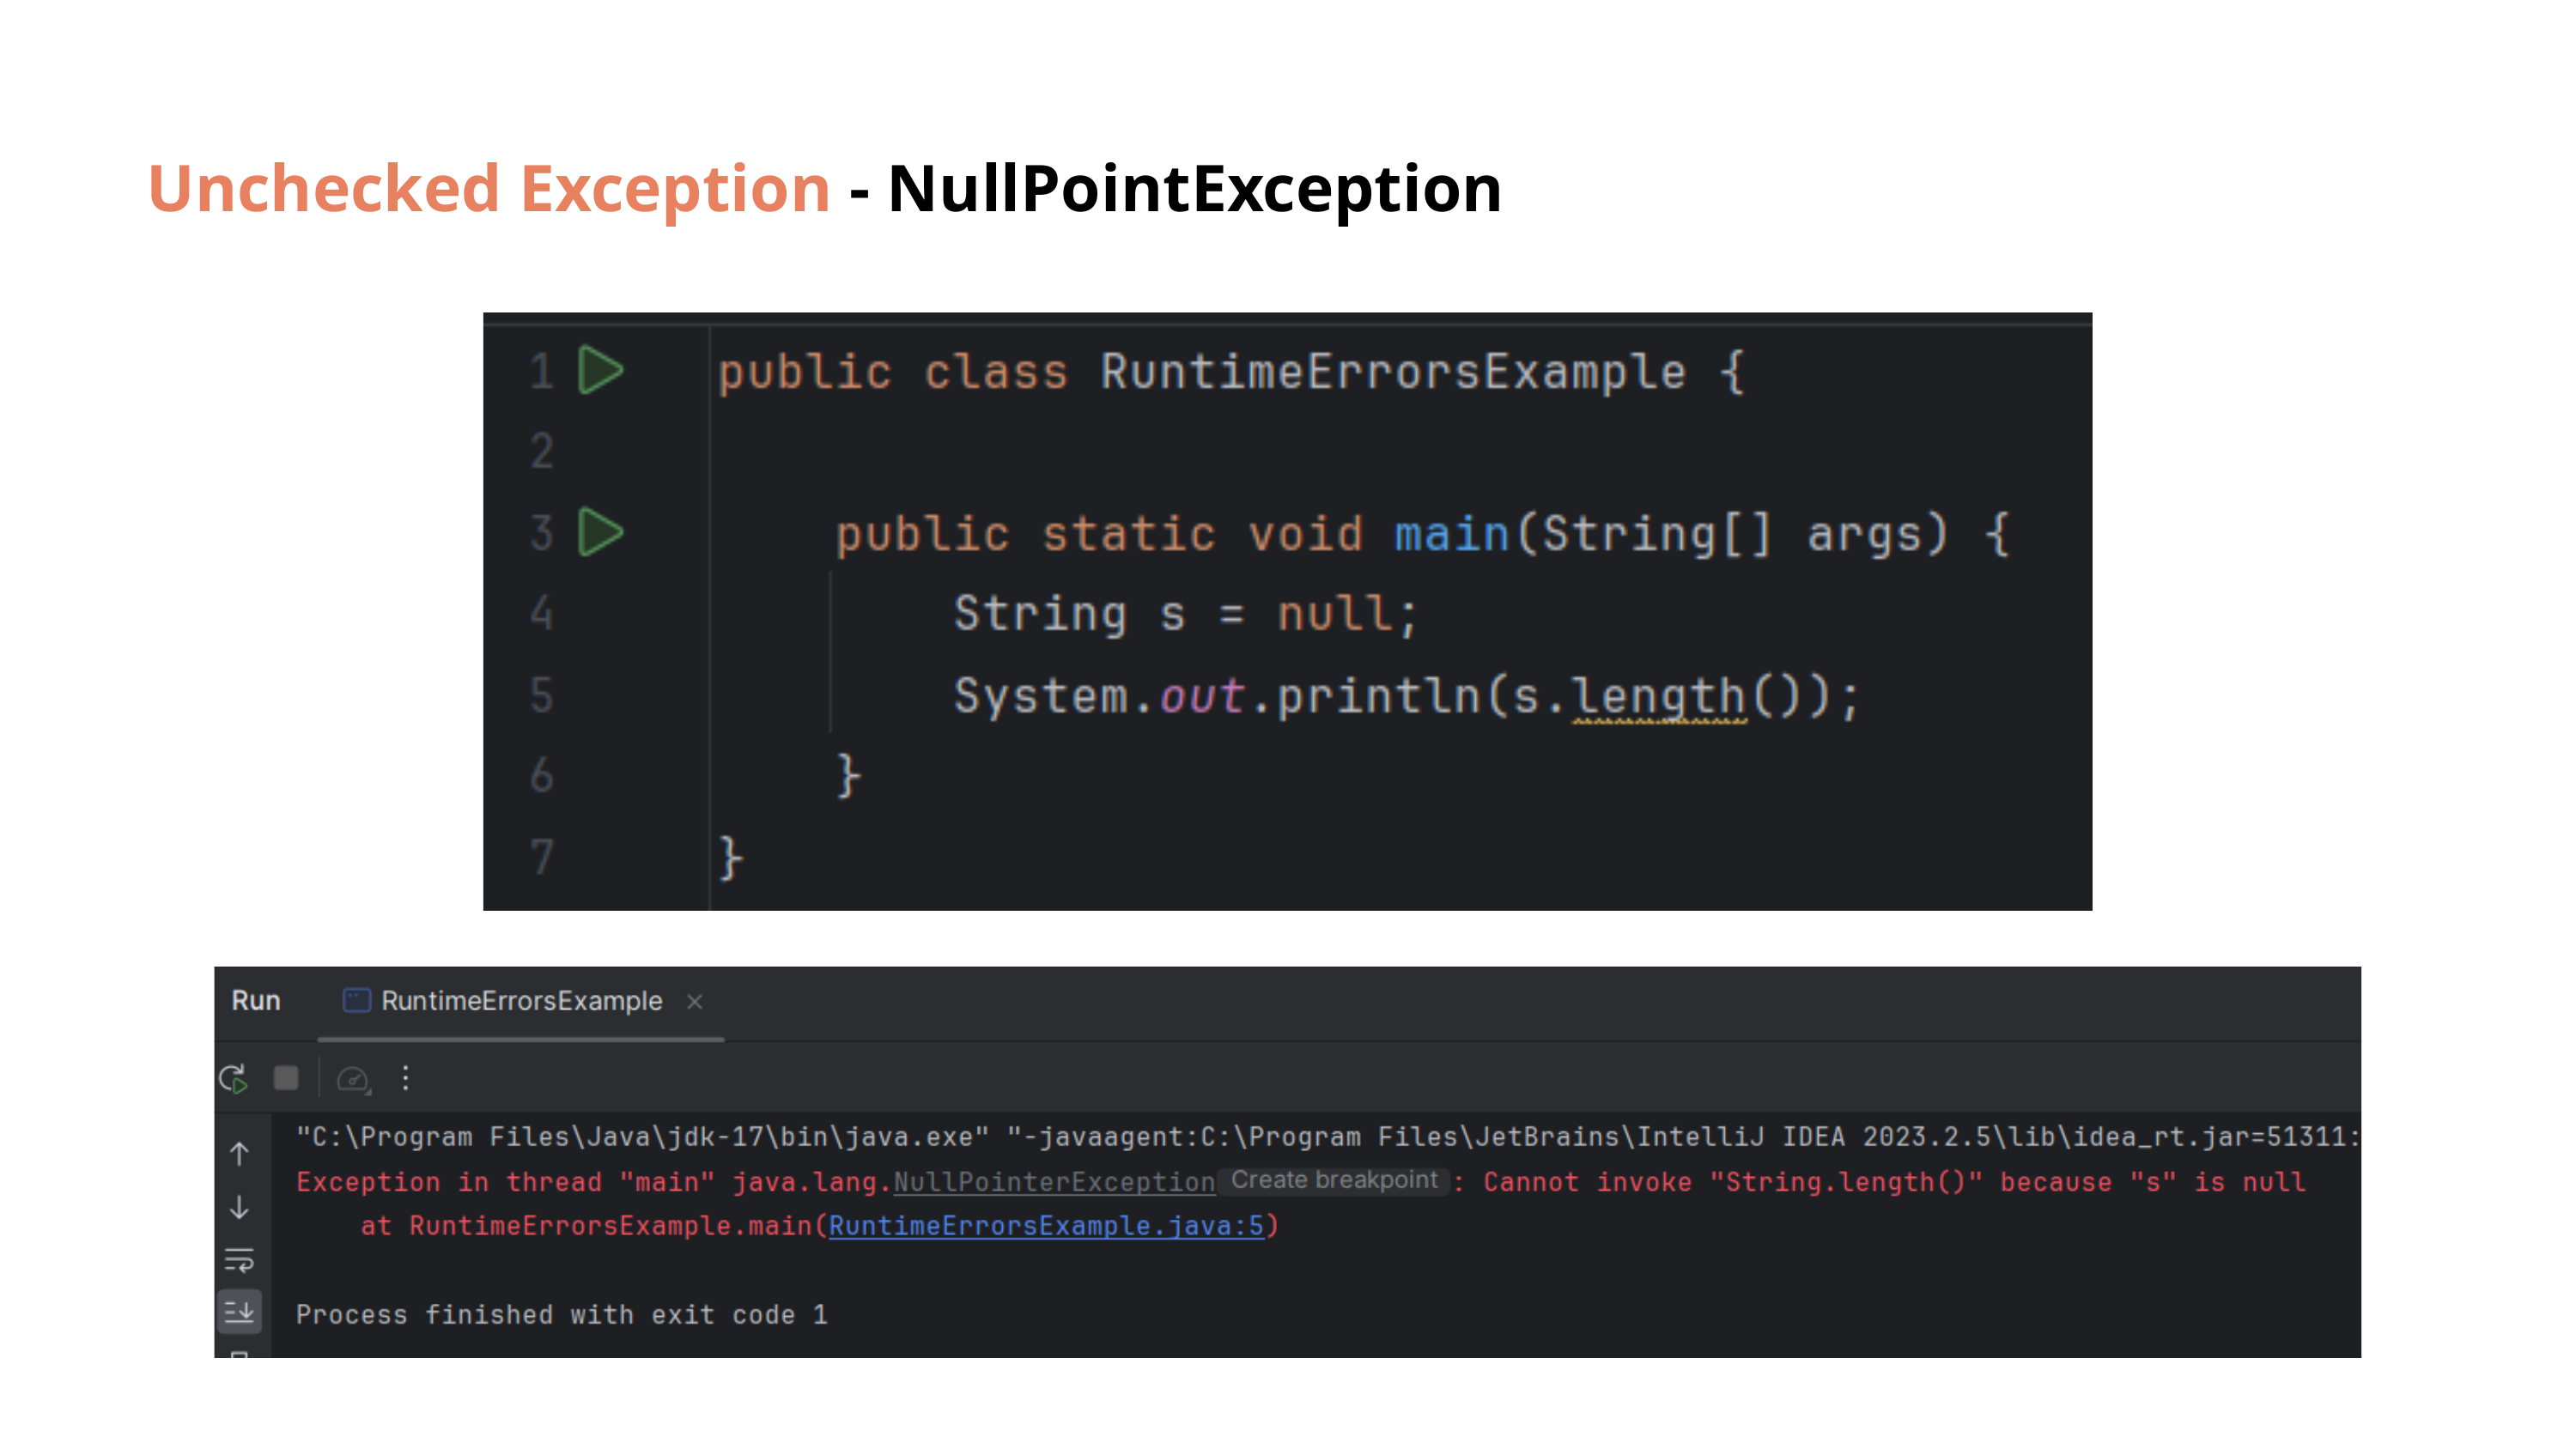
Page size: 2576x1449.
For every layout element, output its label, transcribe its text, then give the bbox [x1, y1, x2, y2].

text_box Unchecked Exception - NullPointException [146, 134, 1642, 225]
text_box [214, 967, 2362, 1358]
text_box [483, 312, 2093, 911]
